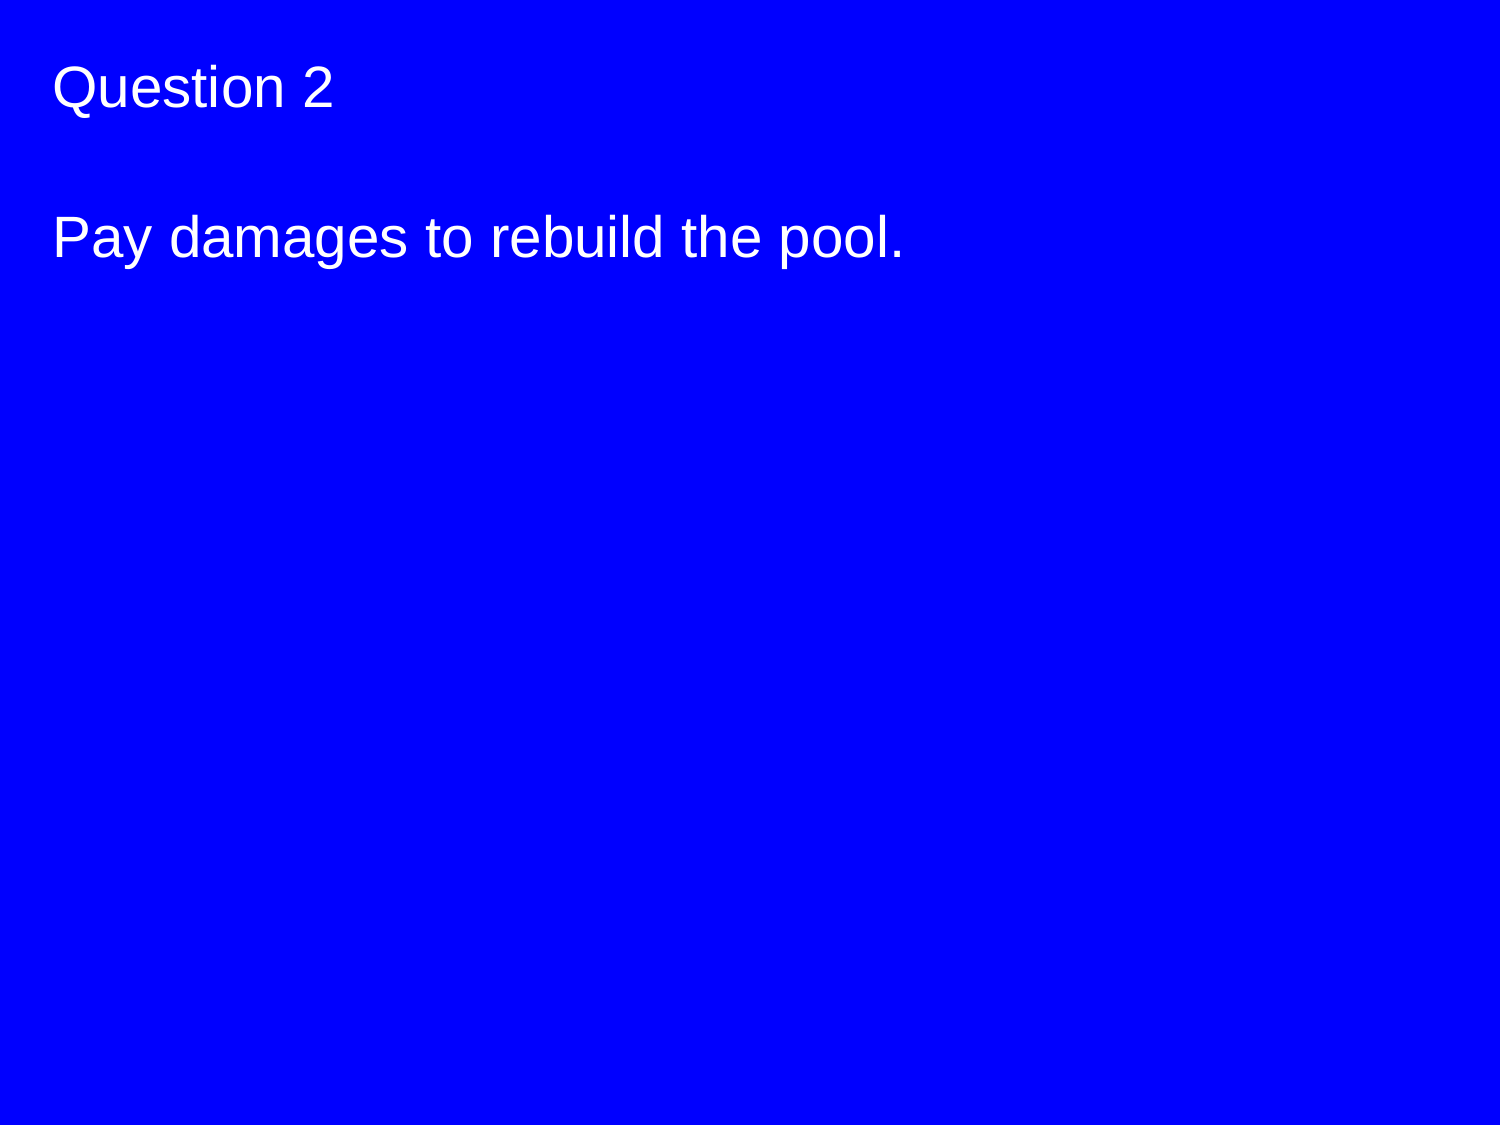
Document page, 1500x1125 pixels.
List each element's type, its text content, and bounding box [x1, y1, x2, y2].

subtitle Question 2 Pay damages to rebuild the pool. [37, 50, 1450, 1088]
